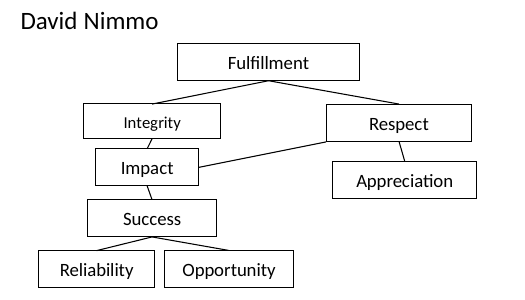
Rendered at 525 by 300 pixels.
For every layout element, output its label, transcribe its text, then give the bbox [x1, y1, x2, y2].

text_box Fulfillment [177, 43, 360, 81]
text_box Respect [326, 104, 472, 142]
title David Nimmo [5, 5, 518, 37]
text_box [198, 141, 327, 168]
text_box Success [87, 199, 217, 237]
text_box Impact [95, 148, 199, 186]
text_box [399, 141, 405, 162]
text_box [152, 81, 268, 104]
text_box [96, 237, 152, 251]
text_box Opportunity [164, 250, 294, 288]
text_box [268, 81, 400, 104]
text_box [147, 139, 153, 149]
text_box Appreciation [332, 161, 477, 199]
text_box Integrity [83, 103, 221, 139]
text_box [147, 186, 153, 200]
text_box Reliability [38, 250, 155, 288]
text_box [152, 237, 229, 251]
